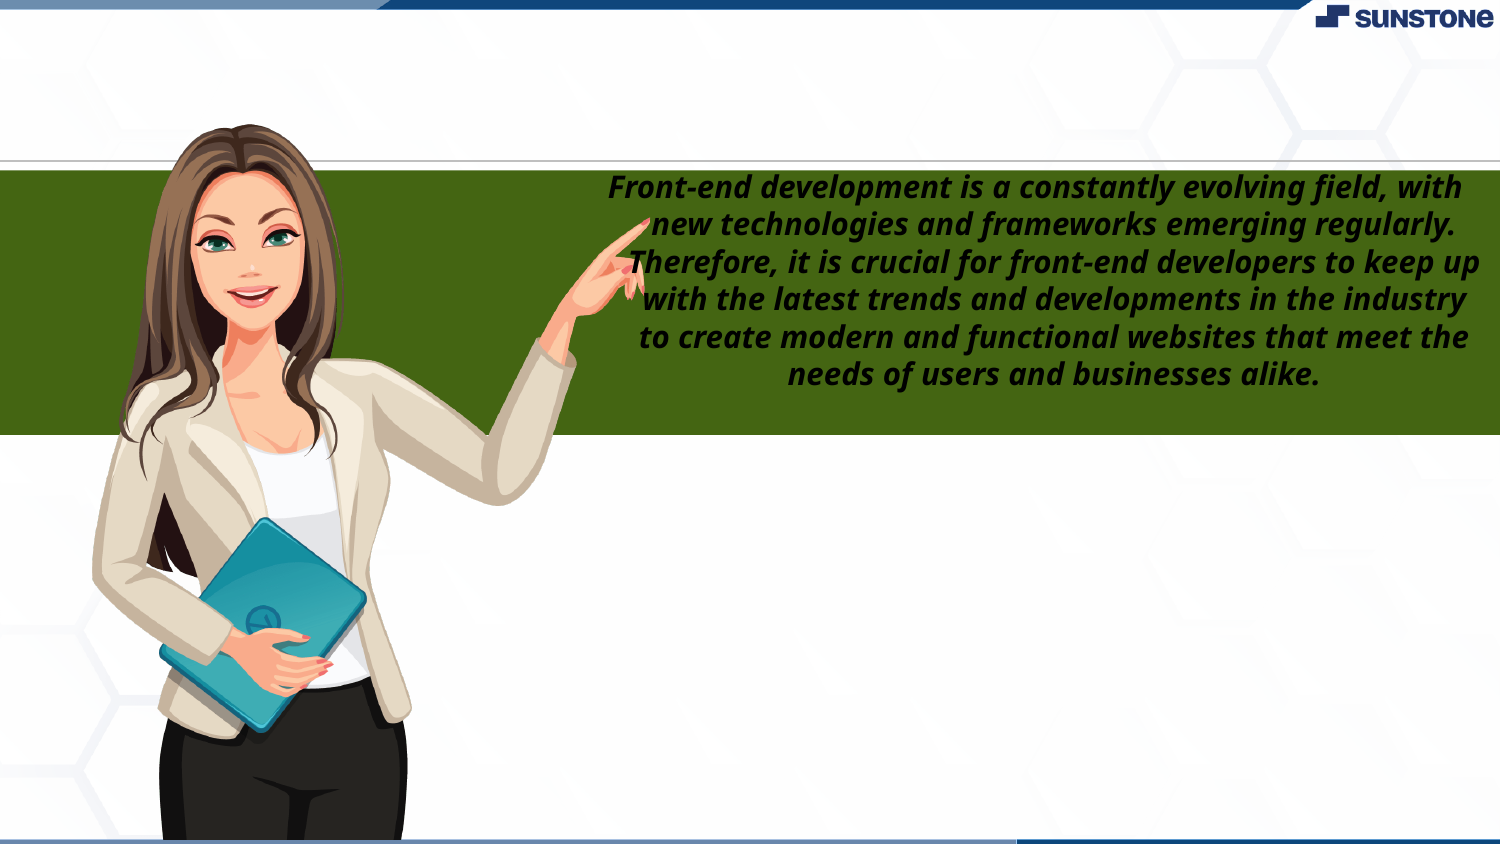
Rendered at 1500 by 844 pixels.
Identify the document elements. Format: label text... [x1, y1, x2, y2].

list Front-end development is a constantly evolving field, with new technologies and frameworks emerging regularly. Therefore, it is crucial for front-end developers to keep up with the latest trends and developments in the industry to create modern and functional websites that meet the needs of users and businesses alike. [534, 174, 1500, 422]
picture [0, 0, 1500, 844]
